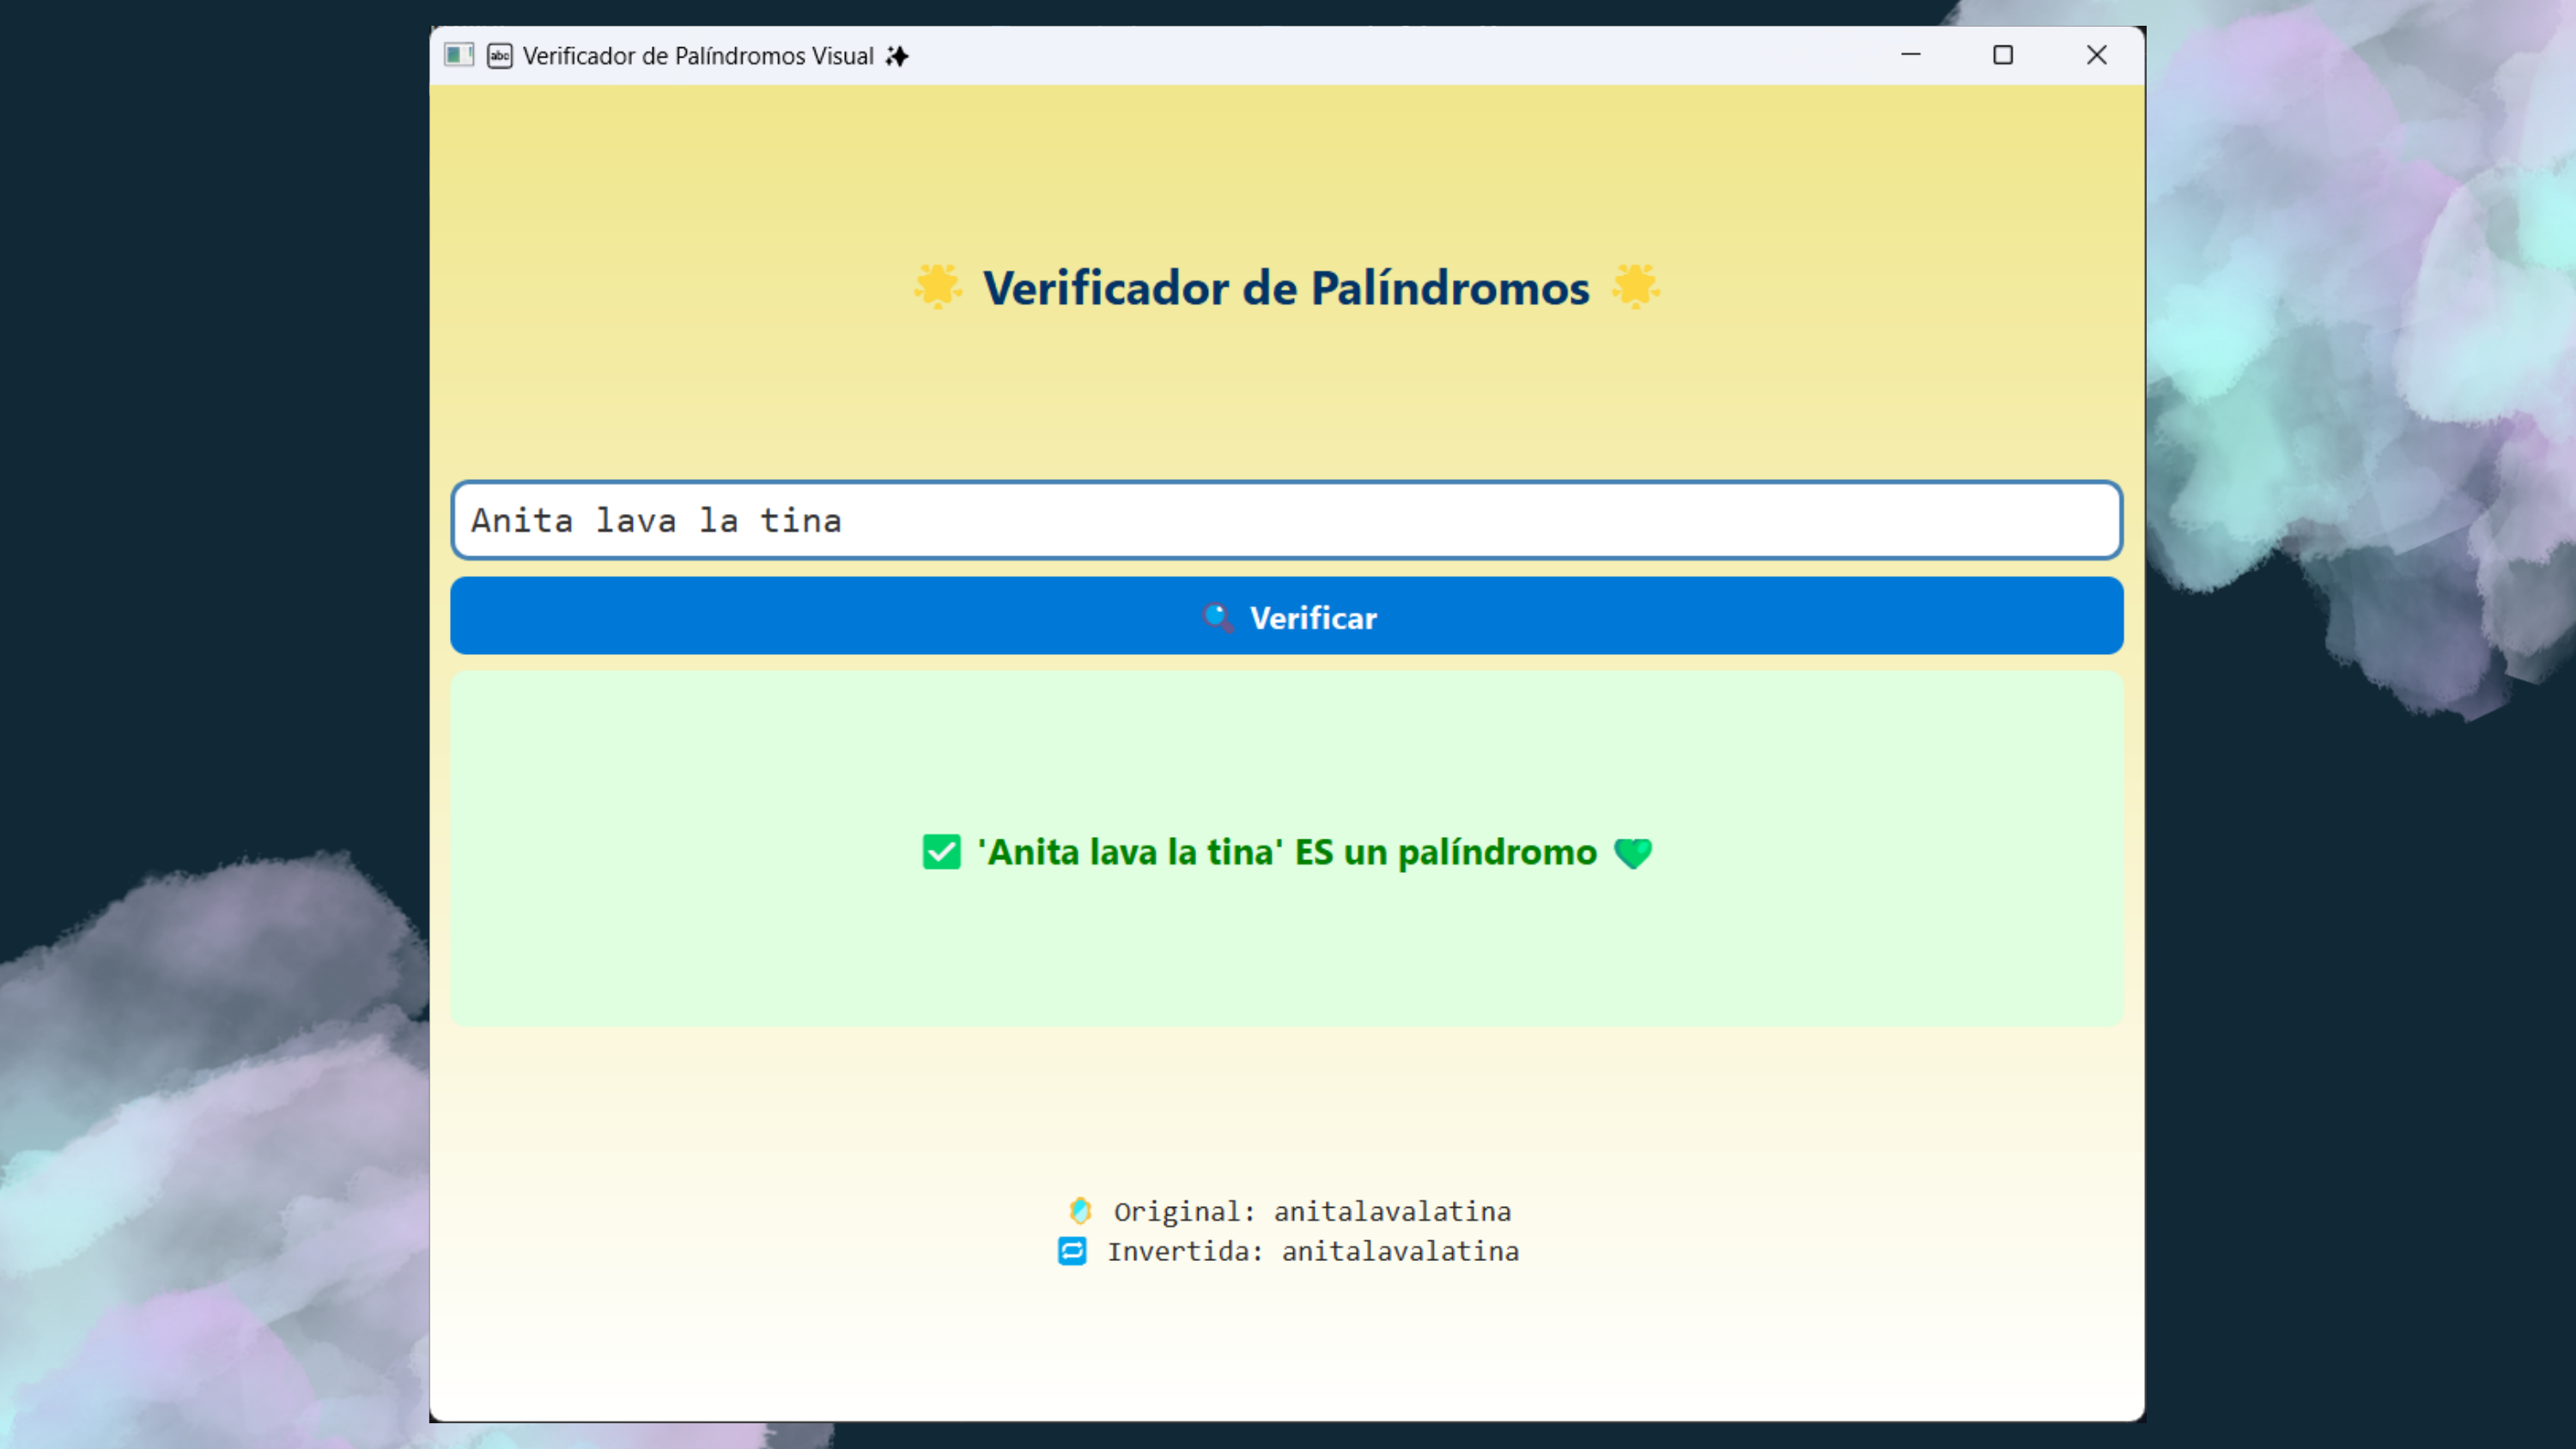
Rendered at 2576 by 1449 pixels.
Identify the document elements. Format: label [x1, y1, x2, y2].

text_box [428, 26, 2147, 1423]
text_box [1829, 0, 2576, 724]
text_box [0, 842, 843, 1449]
